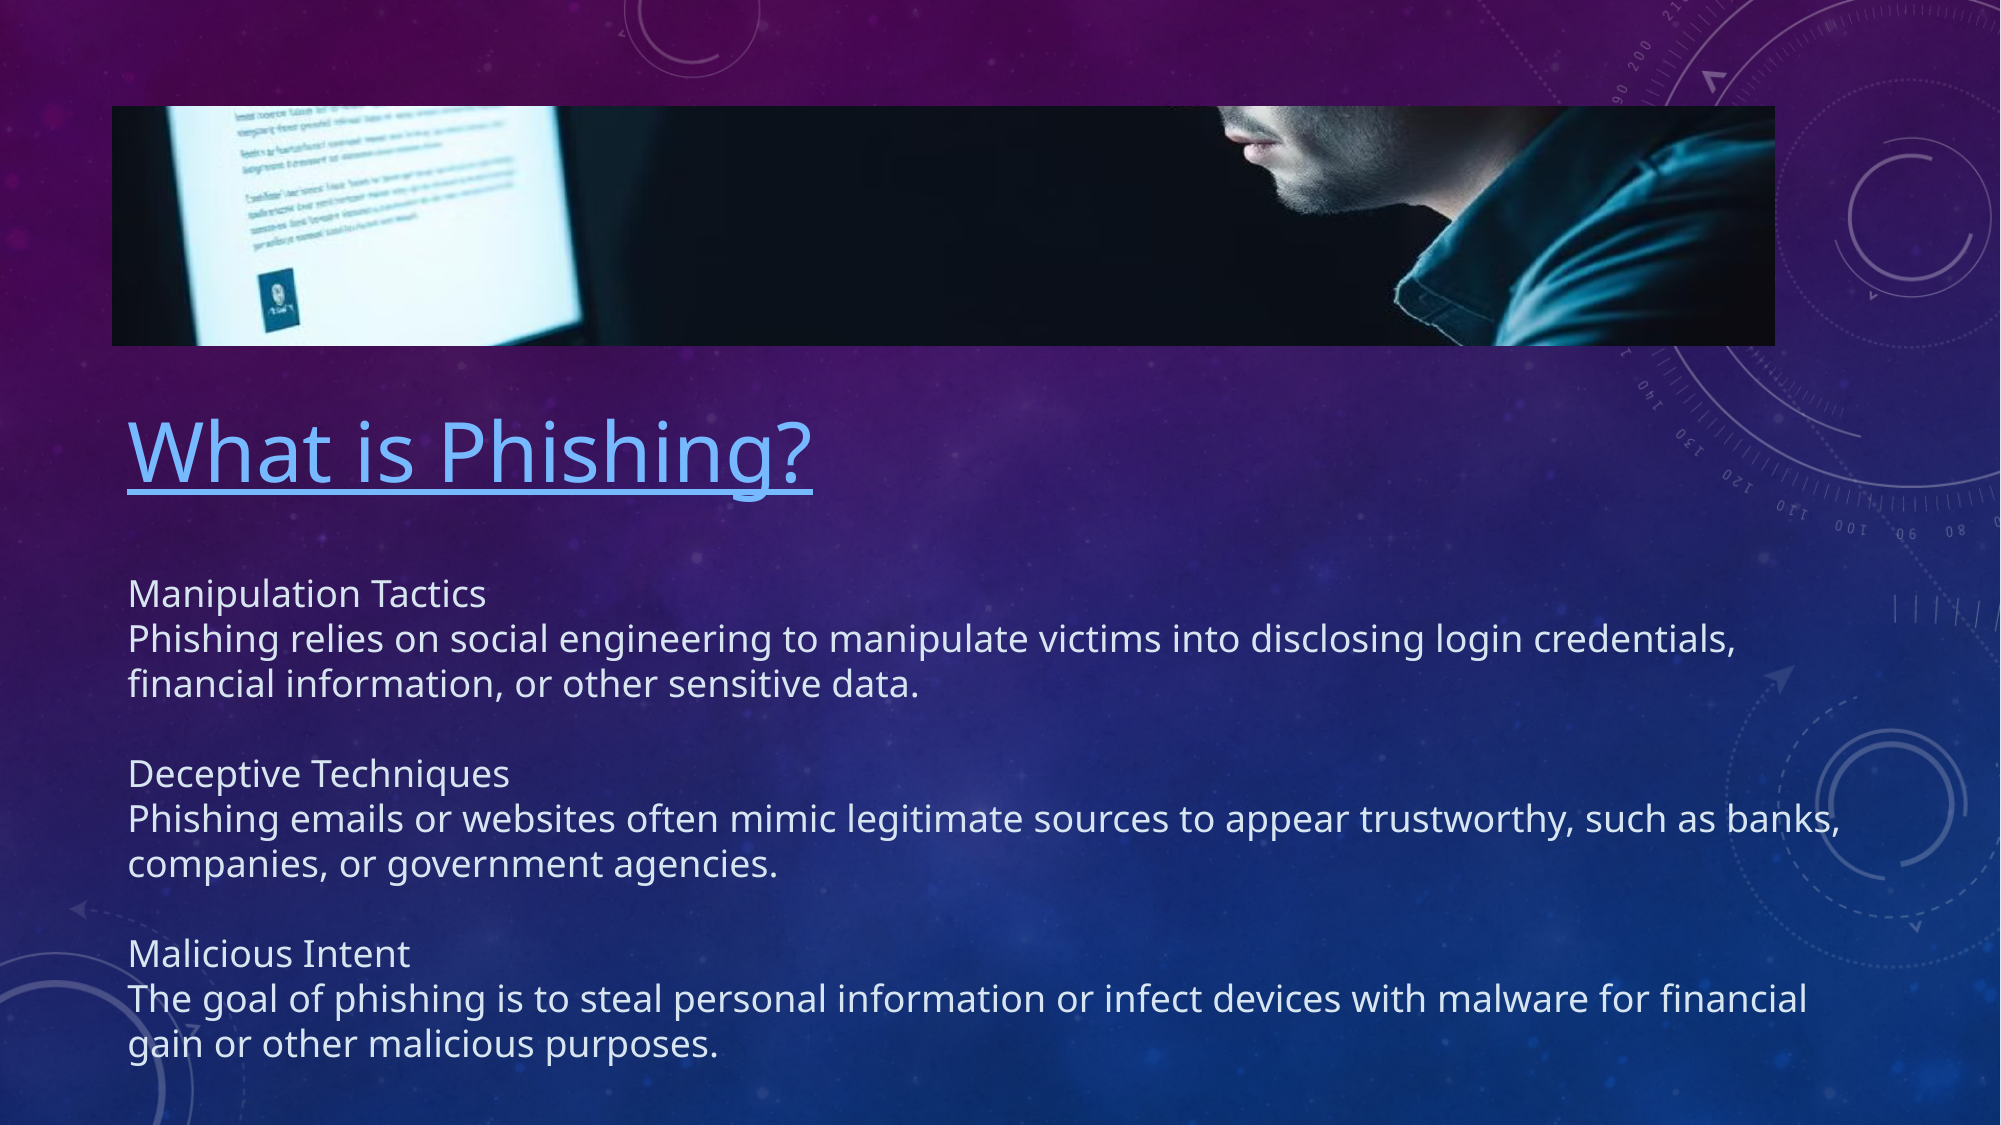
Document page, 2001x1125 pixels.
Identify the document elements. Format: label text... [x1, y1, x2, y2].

text_box What is Phishing? [112, 392, 1090, 507]
text_box Manipulation Tactics Phishing relies on social engineering to manipulate victims into disclosing login credentials, financial information, or other sensitive data. Deceptive Techniques Phishing emails or websites often mimic legitimate sources to appear trustworthy, such as banks, companies, or government agencies. Malicious Intent The goal of phishing is to steal personal information or infect devices with malware for financial gain or other malicious purposes. [112, 562, 1911, 1118]
picture [0, 0, 2001, 1125]
